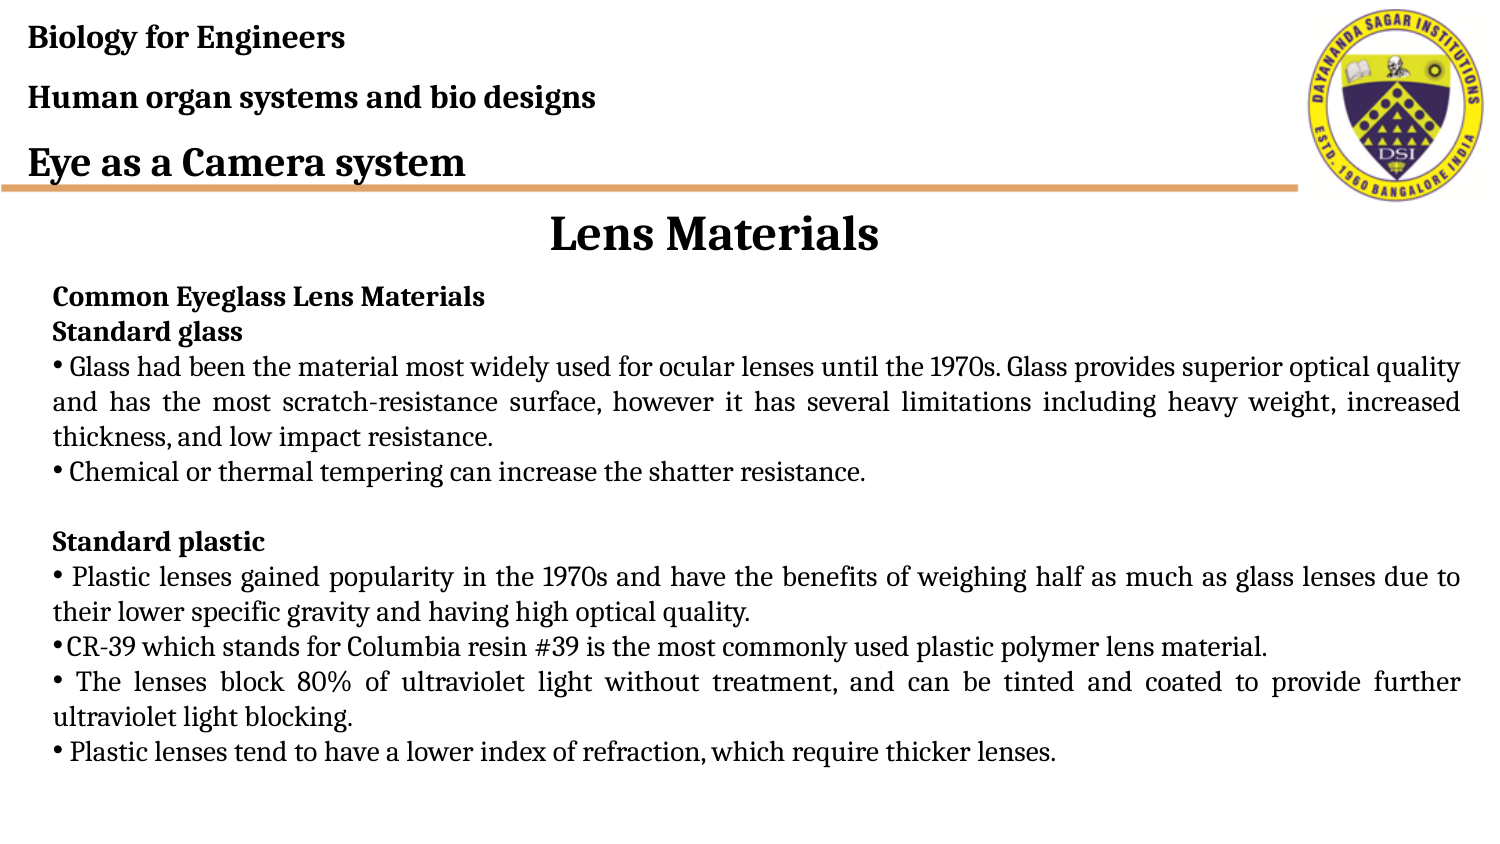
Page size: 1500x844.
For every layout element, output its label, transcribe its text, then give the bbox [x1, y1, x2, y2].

picture [1302, 8, 1492, 209]
text_box Lens Materials [534, 201, 952, 268]
text_box Biology for Engineers Human organ systems and bio designs Eye as a Camera system [12, 0, 1107, 182]
picture [0, 183, 1301, 194]
text_box Common Eyeglass Lens Materials Standard glass Glass had been the material most widely used for ocular lenses until the 1970s. Glass provides superior optical quality and has the most scratch-resistance surface, however it has several limitations including heavy weight, increased thickness, and low impact resistance. Chemical or thermal tempering can increase the shatter resistance. Standard plastic Plastic lenses gained popularity in the 1970s and have the benefits of weighing half as much as glass lenses due to their lower specific gravity and having high optical quality. CR-39 which stands for Columbia resin #39 is the most commonly used plastic polymer lens material. The lenses block 80% of ultraviolet light without treatment, and can be tinted and coated to provide further ultraviolet light blocking. Plastic lenses tend to have a lower index of refraction, which require thicker lenses. [37, 269, 1478, 810]
